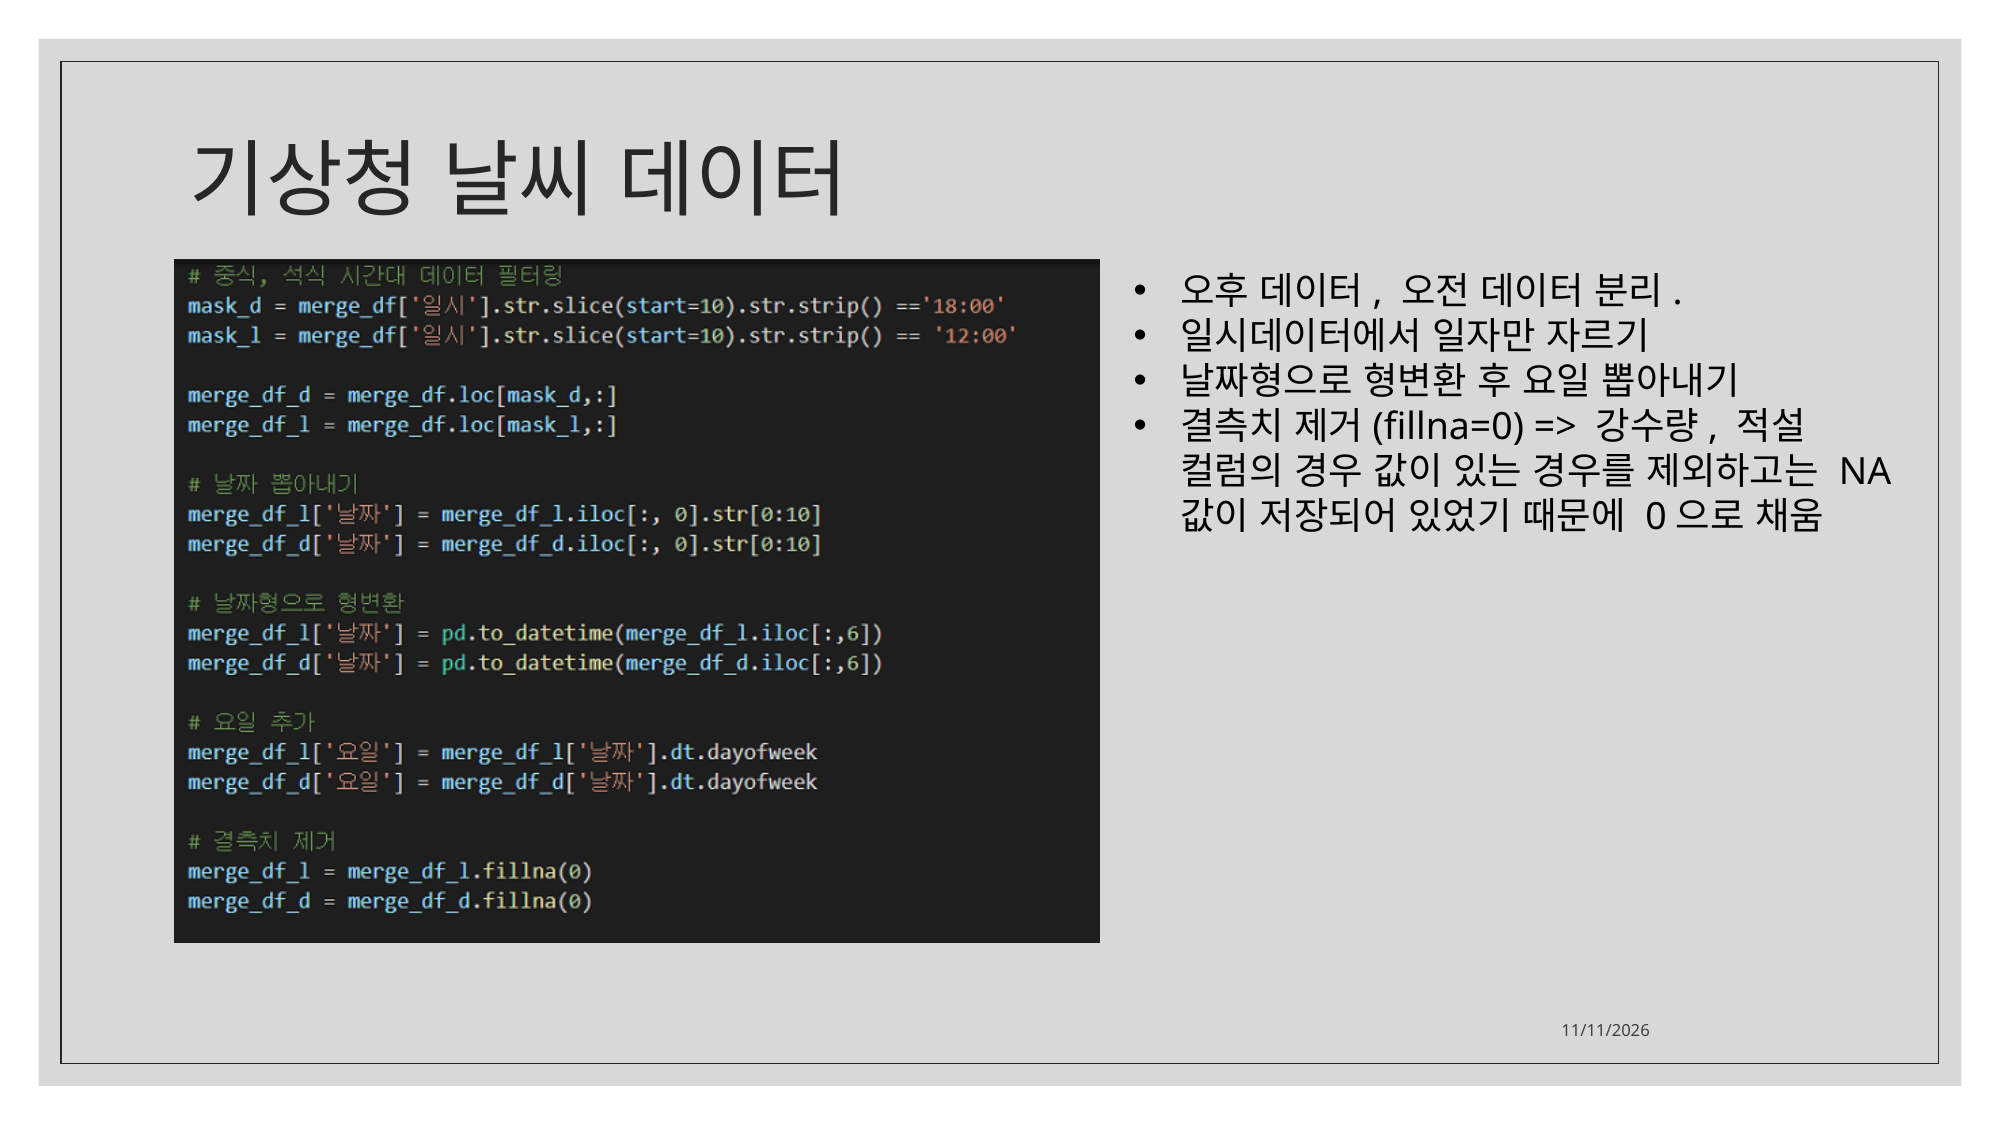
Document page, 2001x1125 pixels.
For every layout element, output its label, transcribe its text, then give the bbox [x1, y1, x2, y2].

text_box 오후 데이터, 오전 데이터 분리. 일시데이터에서 일자만 자르기 날짜형으로 형변환 후 요일 뽑아내기 결측치 제거(fillna=0) => 강수량, 적설 컬럼의 경우 값이 있는 경우를 제외하고는 NA값이 저장되어 있었기 때문에 0으로 채움 [1118, 259, 1912, 545]
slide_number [1190, 990, 1665, 1050]
title 기상청 날씨 데이터 [174, 105, 1825, 260]
picture [174, 259, 1100, 943]
